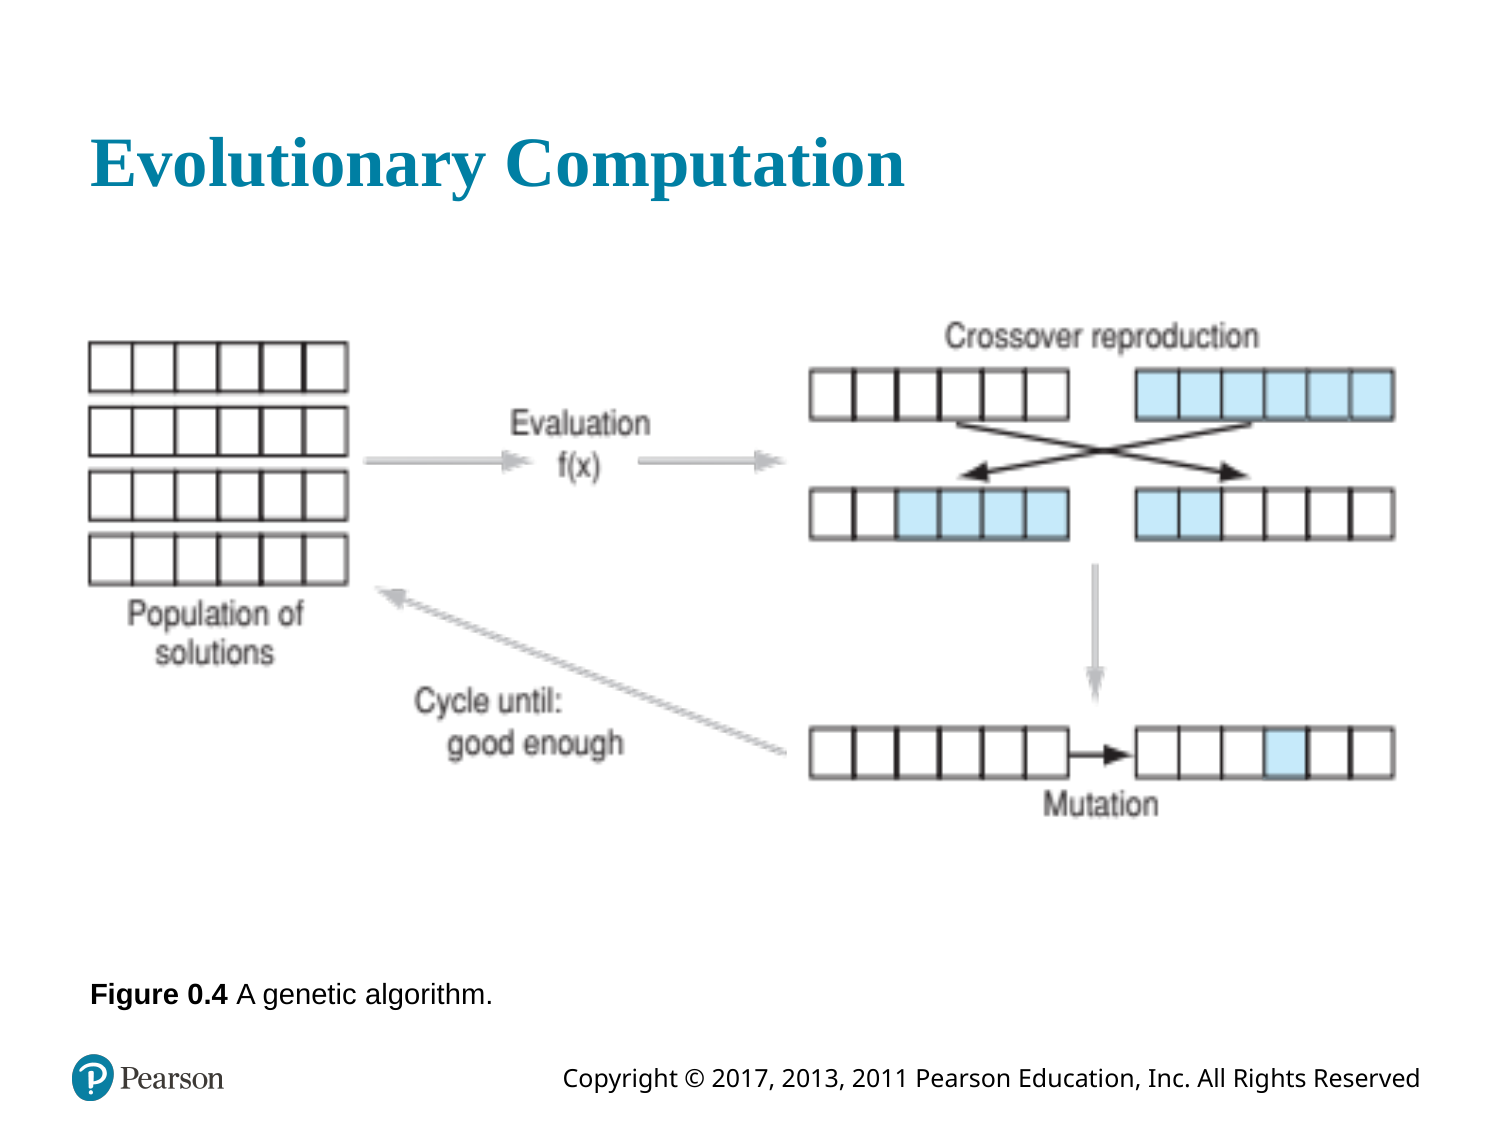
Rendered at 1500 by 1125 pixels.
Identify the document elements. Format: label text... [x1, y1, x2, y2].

title Evolutionary Computation [75, 35, 1425, 216]
picture [72, 1087, 83, 1101]
list Figure 0.4 A genetic algorithm. [75, 912, 1425, 1025]
picture [74, 310, 1409, 845]
picture [72, 1054, 88, 1070]
picture [80, 1063, 106, 1088]
picture [98, 1054, 224, 1101]
